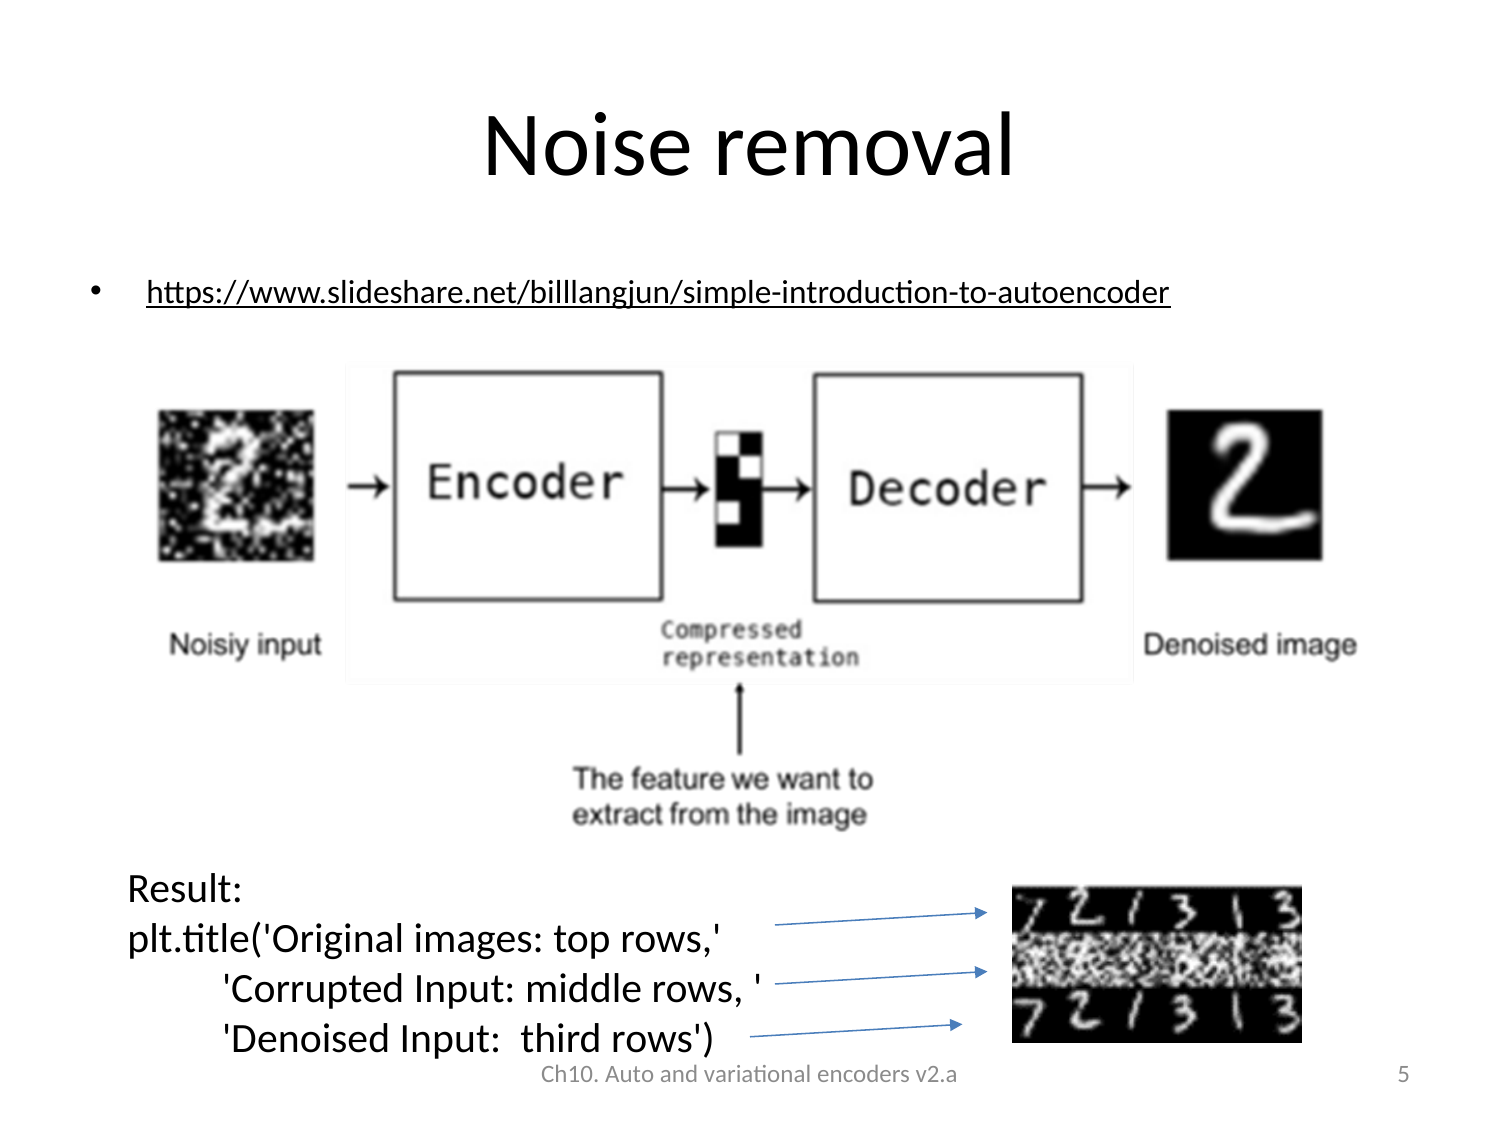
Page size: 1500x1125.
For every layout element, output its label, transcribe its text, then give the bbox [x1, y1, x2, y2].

picture [1012, 879, 1302, 1043]
picture [137, 348, 1367, 843]
list https://www.slideshare.net/billlangjun/simple-introduction-to-autoencoder [75, 262, 1425, 1005]
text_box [749, 1023, 963, 1037]
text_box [774, 971, 988, 985]
slide_number 5 [1074, 1042, 1425, 1103]
footer Ch10. Auto and variational encoders v2.a [512, 1042, 988, 1103]
title Noise removal [75, 45, 1425, 233]
text_box Result: plt.title('Original images: top rows,' 'Corrupted Input: middle rows, ' 'Denoised Input: third rows') [112, 853, 863, 1069]
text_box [774, 912, 988, 926]
